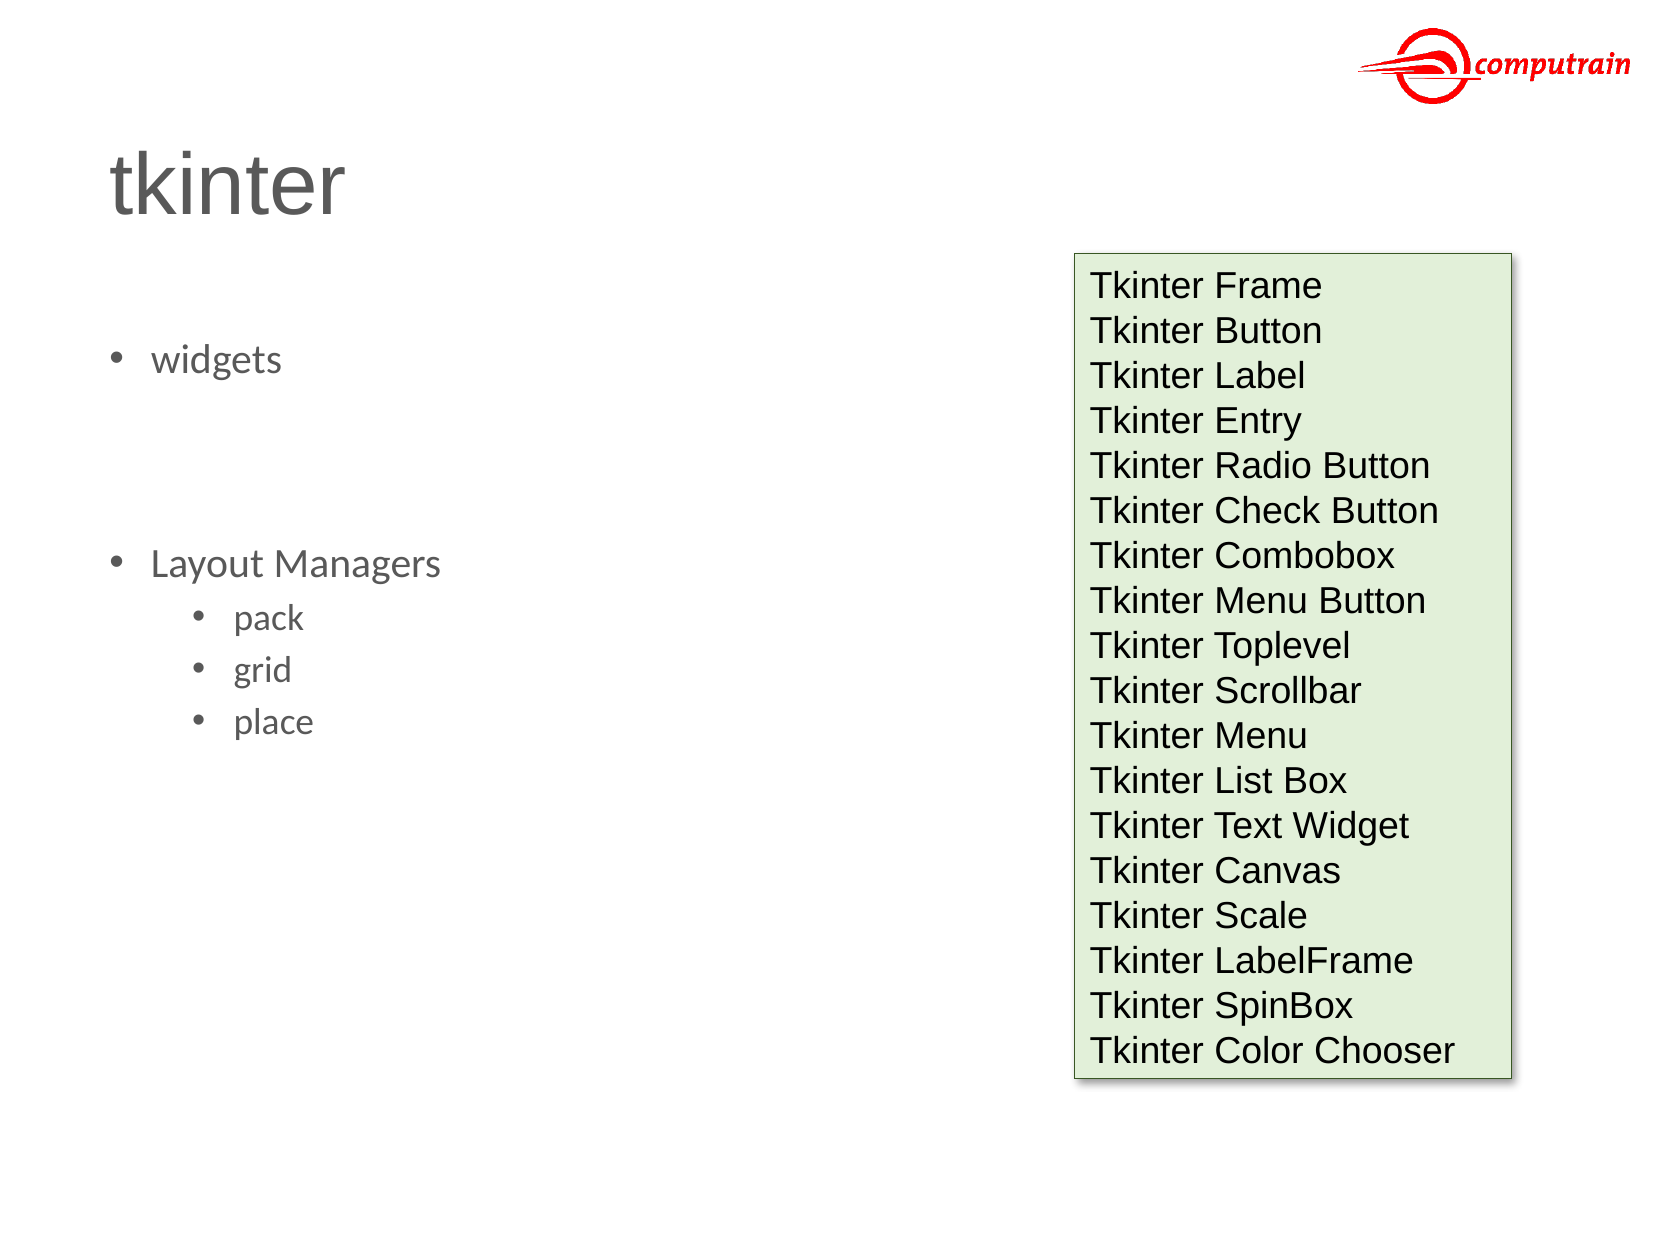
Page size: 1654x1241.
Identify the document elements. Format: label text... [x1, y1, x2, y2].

text_box Tkinter Frame Tkinter Button Tkinter Label Tkinter Entry Tkinter Radio Button Tkinter Check Button Tkinter Combobox Tkinter Menu Button Tkinter Toplevel Tkinter Scrollbar Tkinter Menu Tkinter List Box Tkinter Text Widget Tkinter Canvas Tkinter Scale Tkinter LabelFrame Tkinter SpinBox Tkinter Color Chooser [1074, 253, 1512, 1079]
list widgets Layout Managers pack grid place [94, 330, 1560, 1223]
title tkinter [94, 66, 1560, 306]
picture [1358, 28, 1630, 104]
